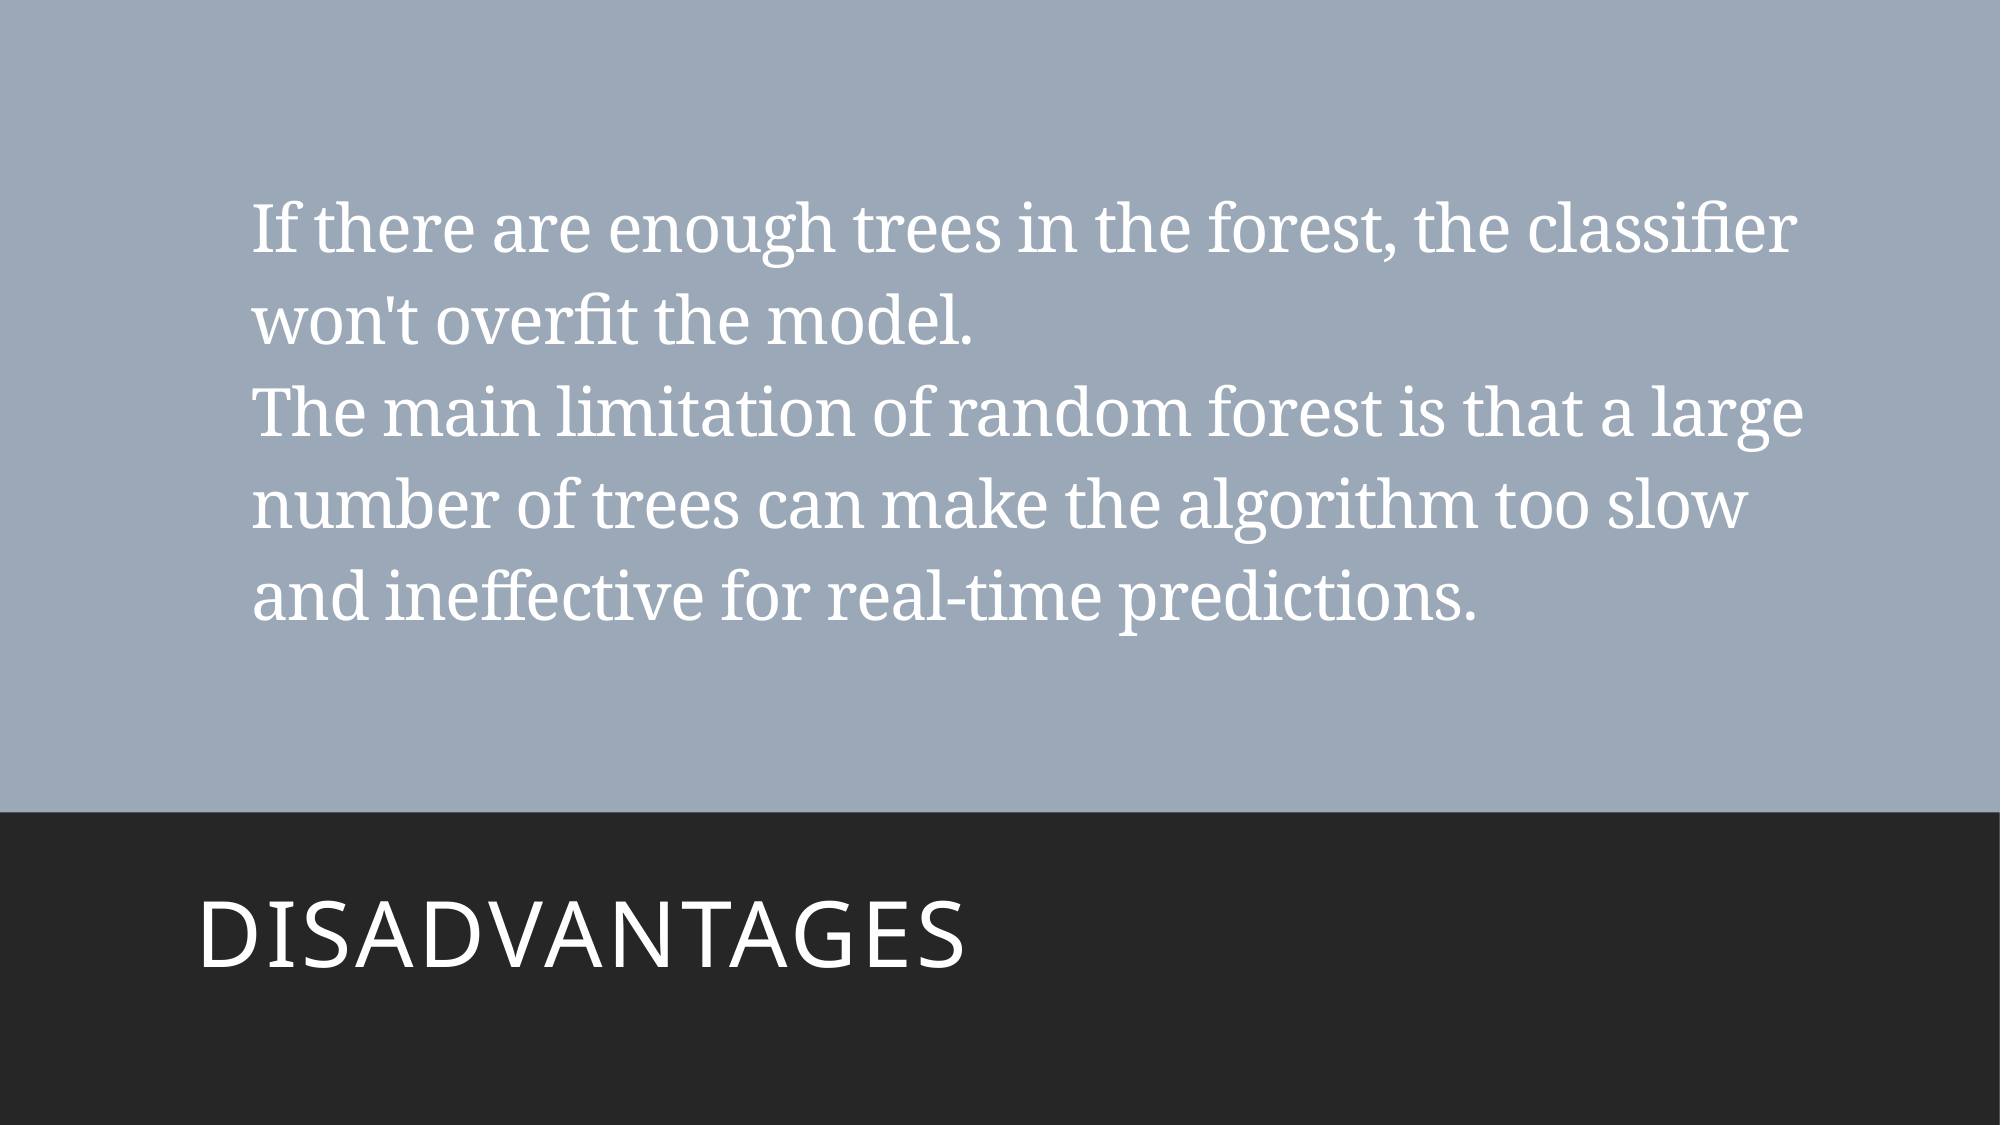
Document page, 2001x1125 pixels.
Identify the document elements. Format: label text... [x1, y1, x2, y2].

title If there are enough trees in the forest, the classifier won't overfit the model. The main limitation of random forest is that a large number of trees can make the algorithm too slow and ineffective for real-time predictions. [180, 124, 1831, 763]
text_box [0, 811, 2000, 1125]
subtitle disadvantages [180, 857, 1831, 1045]
text_box [0, 0, 2000, 811]
